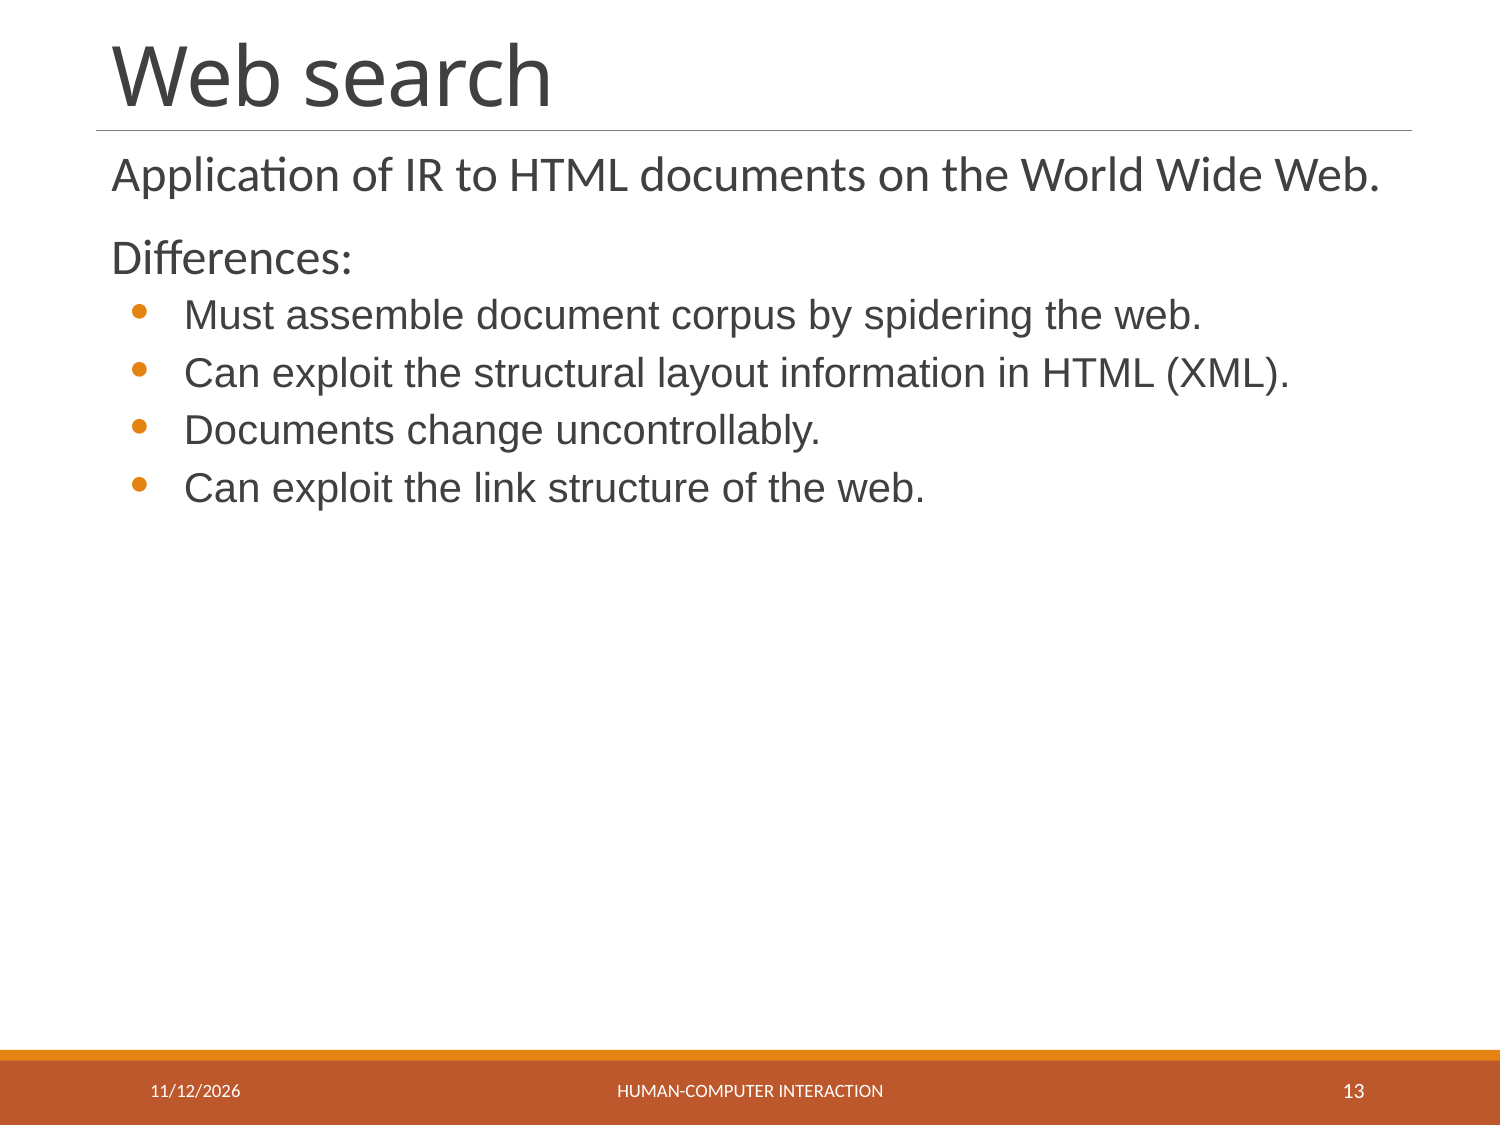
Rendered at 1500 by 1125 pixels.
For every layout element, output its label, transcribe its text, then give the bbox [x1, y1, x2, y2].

list Application of IR to HTML documents on the World Wide Web. Differences: Must assemble document corpus by spidering the web. Can exploit the structural layout information in HTML (XML). Documents change uncontrollably. Can exploit the link structure of the web. [96, 140, 1413, 1034]
footer Human-computer interaction [453, 1059, 1047, 1120]
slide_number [135, 1059, 440, 1120]
slide_number 13 [1218, 1059, 1380, 1120]
title Web search [96, 19, 1413, 131]
